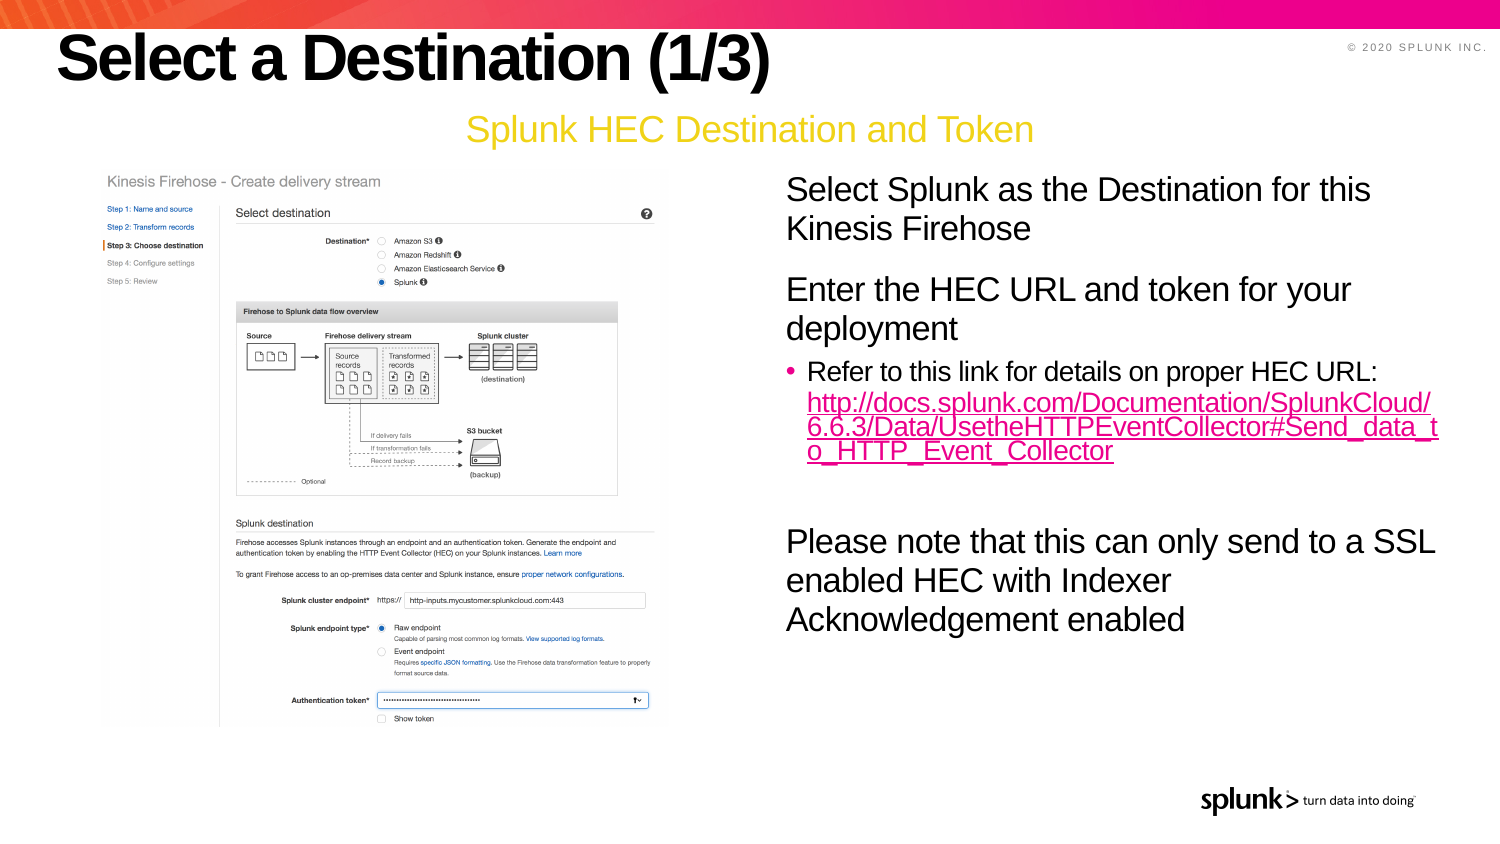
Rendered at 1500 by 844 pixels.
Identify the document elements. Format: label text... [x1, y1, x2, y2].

picture [0, 0, 1500, 29]
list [101, 169, 669, 727]
subtitle Splunk HEC Destination and Token [56, 108, 1444, 142]
list Select Splunk as the Destination for this Kinesis Firehose Enter the HEC URL and token for your deployment Refer to this link for details on proper HEC URL: http://docs.splunk.com/Documentation/SplunkCloud/6.6.3/Data/UsetheHTTPEventCollector#Send_data_to_HTTP_Event_Collector Please note that this can only send to a SSL enabled HEC with Indexer Acknowledgement enabled [785, 169, 1444, 727]
title Select a Destination (1/3) [56, 38, 1444, 93]
picture [1201, 787, 1416, 816]
